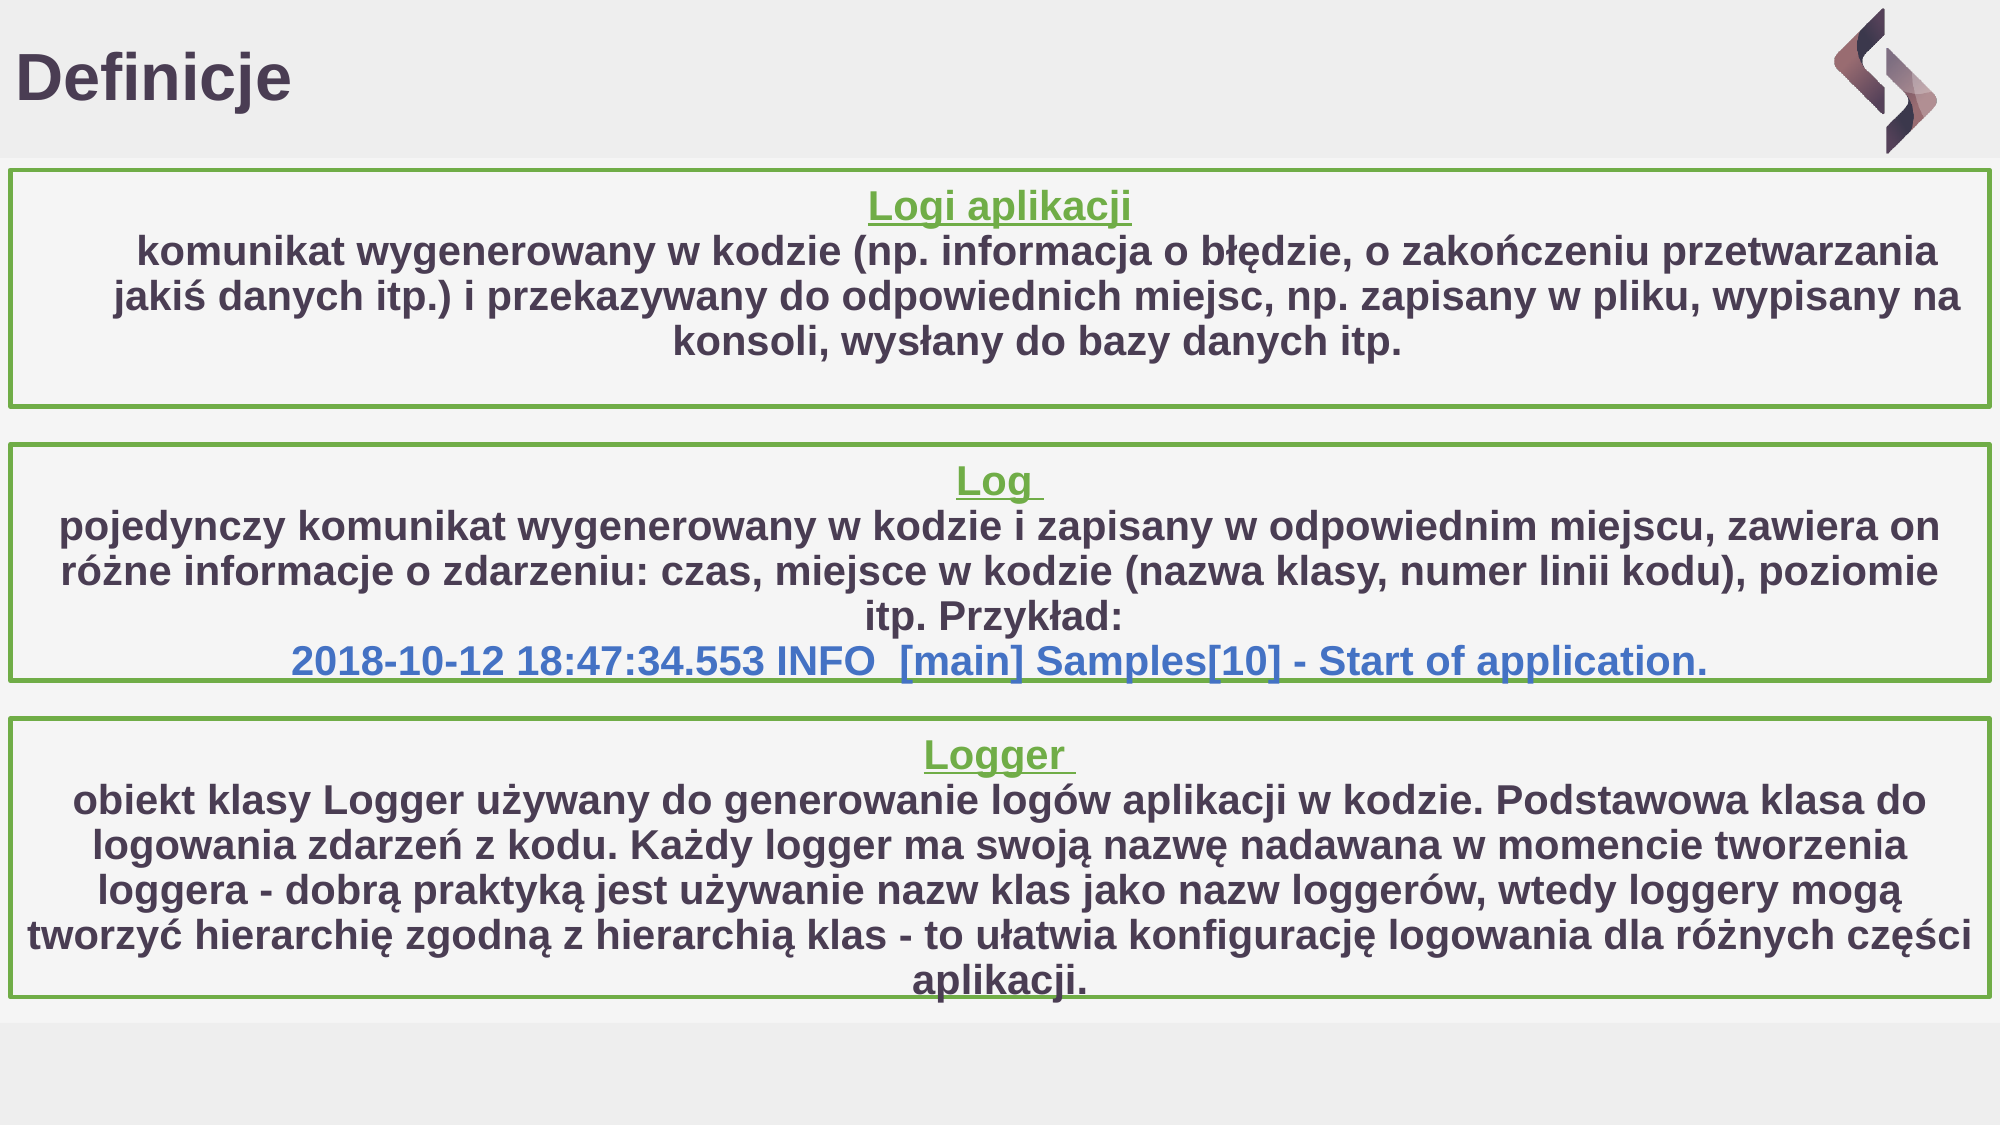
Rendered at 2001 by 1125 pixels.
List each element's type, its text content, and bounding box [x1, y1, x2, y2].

title Definicje [0, 0, 1788, 158]
picture [1787, 0, 2001, 166]
title Logi aplikacji komunikat wygenerowany w kodzie (np. informacja o błędzie, o zakończeniu przetwarzania jakiś danych itp.) i przekazywany do odpowiednich miejsc, np. zapisany w pliku, wypisany na konsoli, wysłany do bazy danych itp. [10, 169, 1990, 407]
title Log pojedynczy komunikat wygenerowany w kodzie i zapisany w odpowiednim miejscu, zawiera on różne informacje o zdarzeniu: czas, miejsce w kodzie (nazwa klasy, numer linii kodu), poziomie itp. Przykład: 2018-10-12 18:47:34.553 INFO [main] Samples[10] - Start of application. [10, 444, 1990, 681]
title Logger obiekt klasy Logger używany do generowanie logów aplikacji w kodzie. Podstawowa klasa do logowania zdarzeń z kodu. Każdy logger ma swoją nazwę nadawana w momencie tworzenia loggera - dobrą praktyką jest używanie nazw klas jako nazw loggerów, wtedy loggery mogą tworzyć hierarchię zgodną z hierarchią klas - to ułatwia konfigurację logowania dla różnych części aplikacji. [10, 718, 1990, 997]
